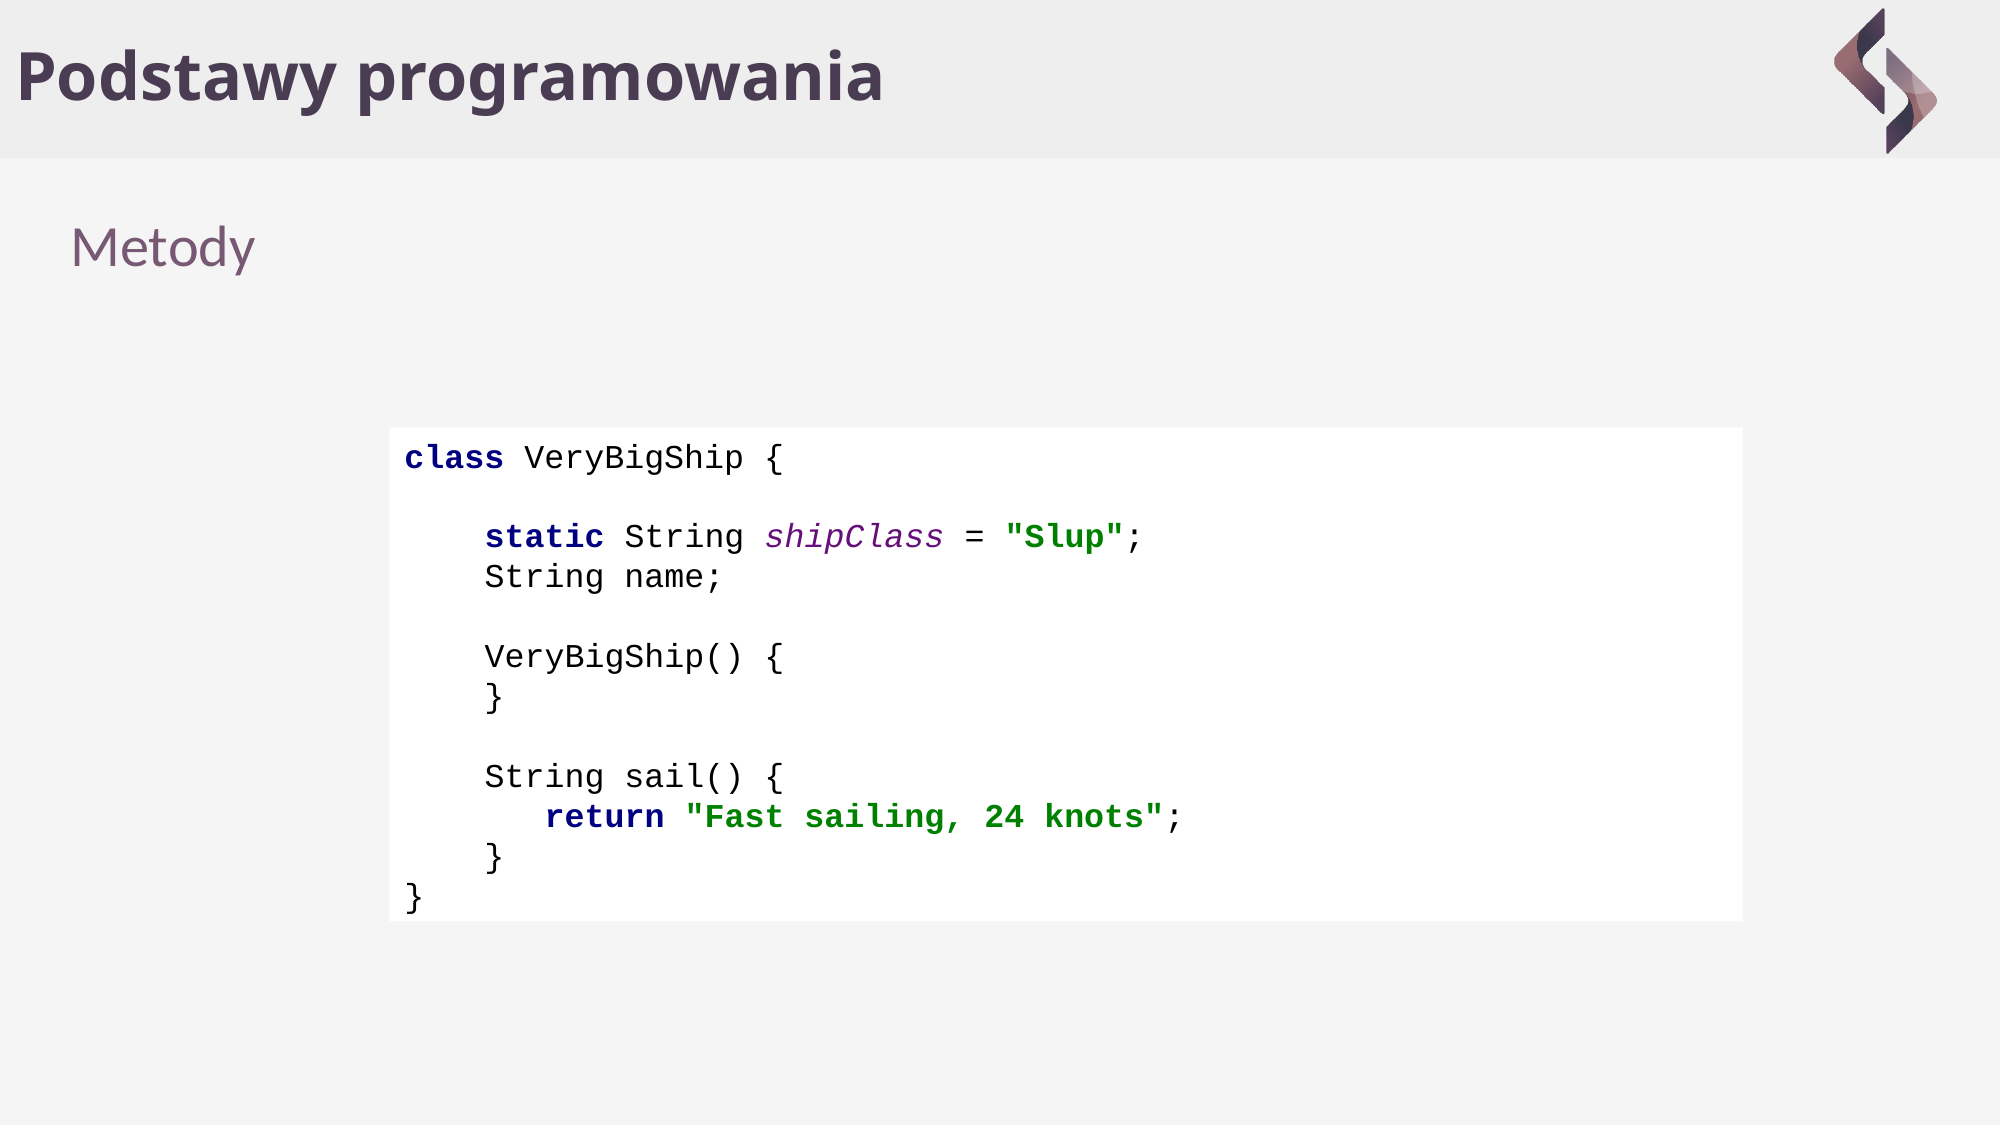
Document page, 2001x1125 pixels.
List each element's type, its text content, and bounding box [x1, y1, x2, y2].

picture [1787, 0, 2001, 166]
list Metody [55, 208, 1486, 292]
text_box class VeryBigShip { static String shipClass = "Slup"; String name; VeryBigShip() { } String sail() { return "Fast sailing, 24 knots"; } } [389, 427, 1743, 922]
title Podstawy programowania [0, 0, 1788, 158]
